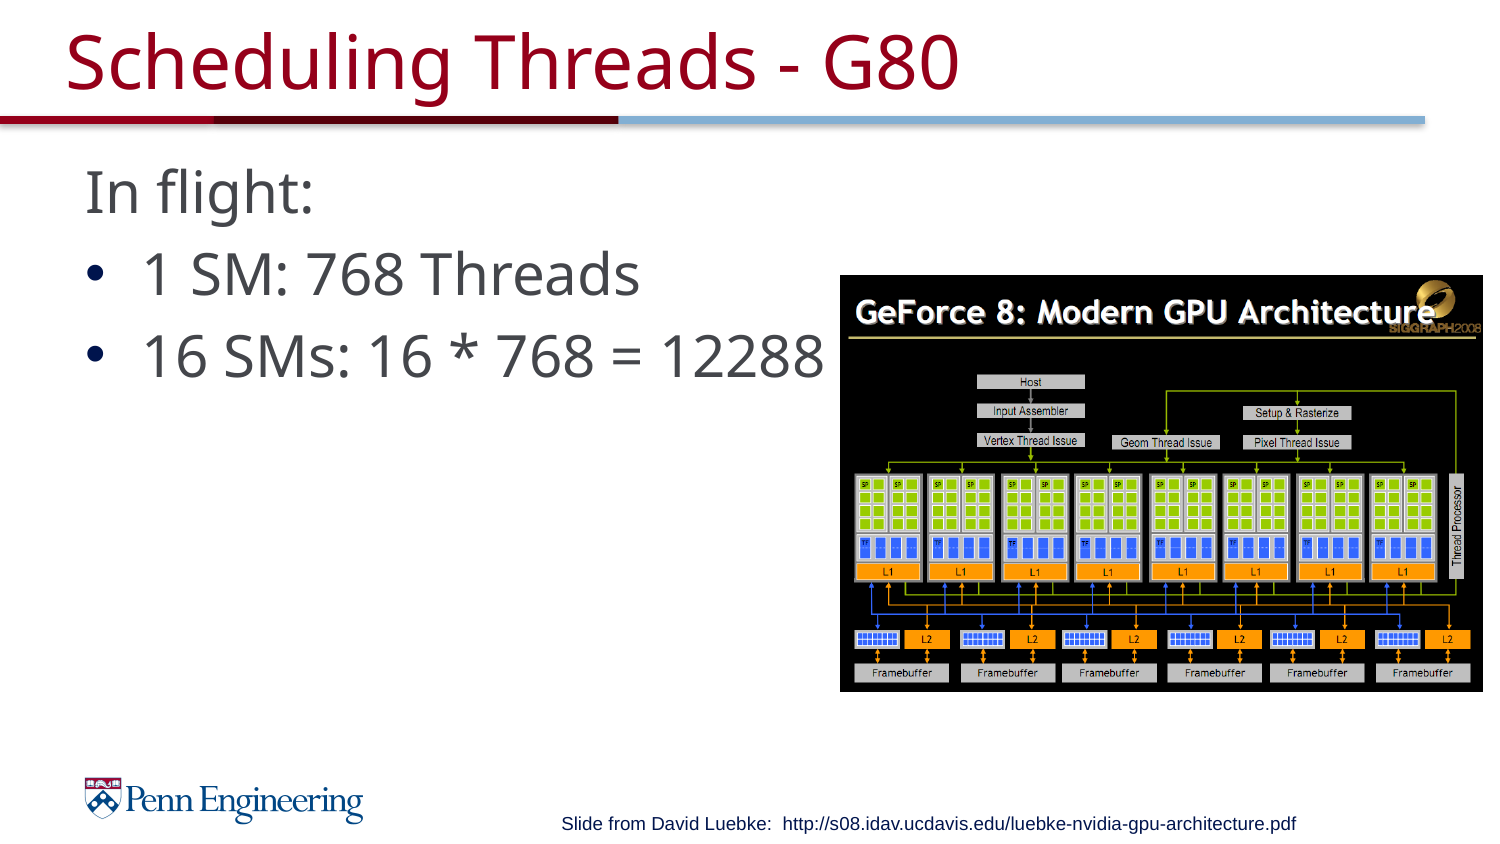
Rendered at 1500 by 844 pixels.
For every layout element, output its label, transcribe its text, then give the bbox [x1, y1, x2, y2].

text_box Slide from David Luebke: http://s08.idav.ucdavis.edu/luebke-nvidia-gpu-architecture.pdf [187, 806, 1313, 841]
title Scheduling Threads - G80 [50, 2, 1401, 117]
list In flight: 1 SM: 768 Threads 16 SMs: 16 * 768 = 12288 [70, 148, 1421, 754]
picture [75, 770, 372, 828]
picture [840, 274, 1484, 692]
